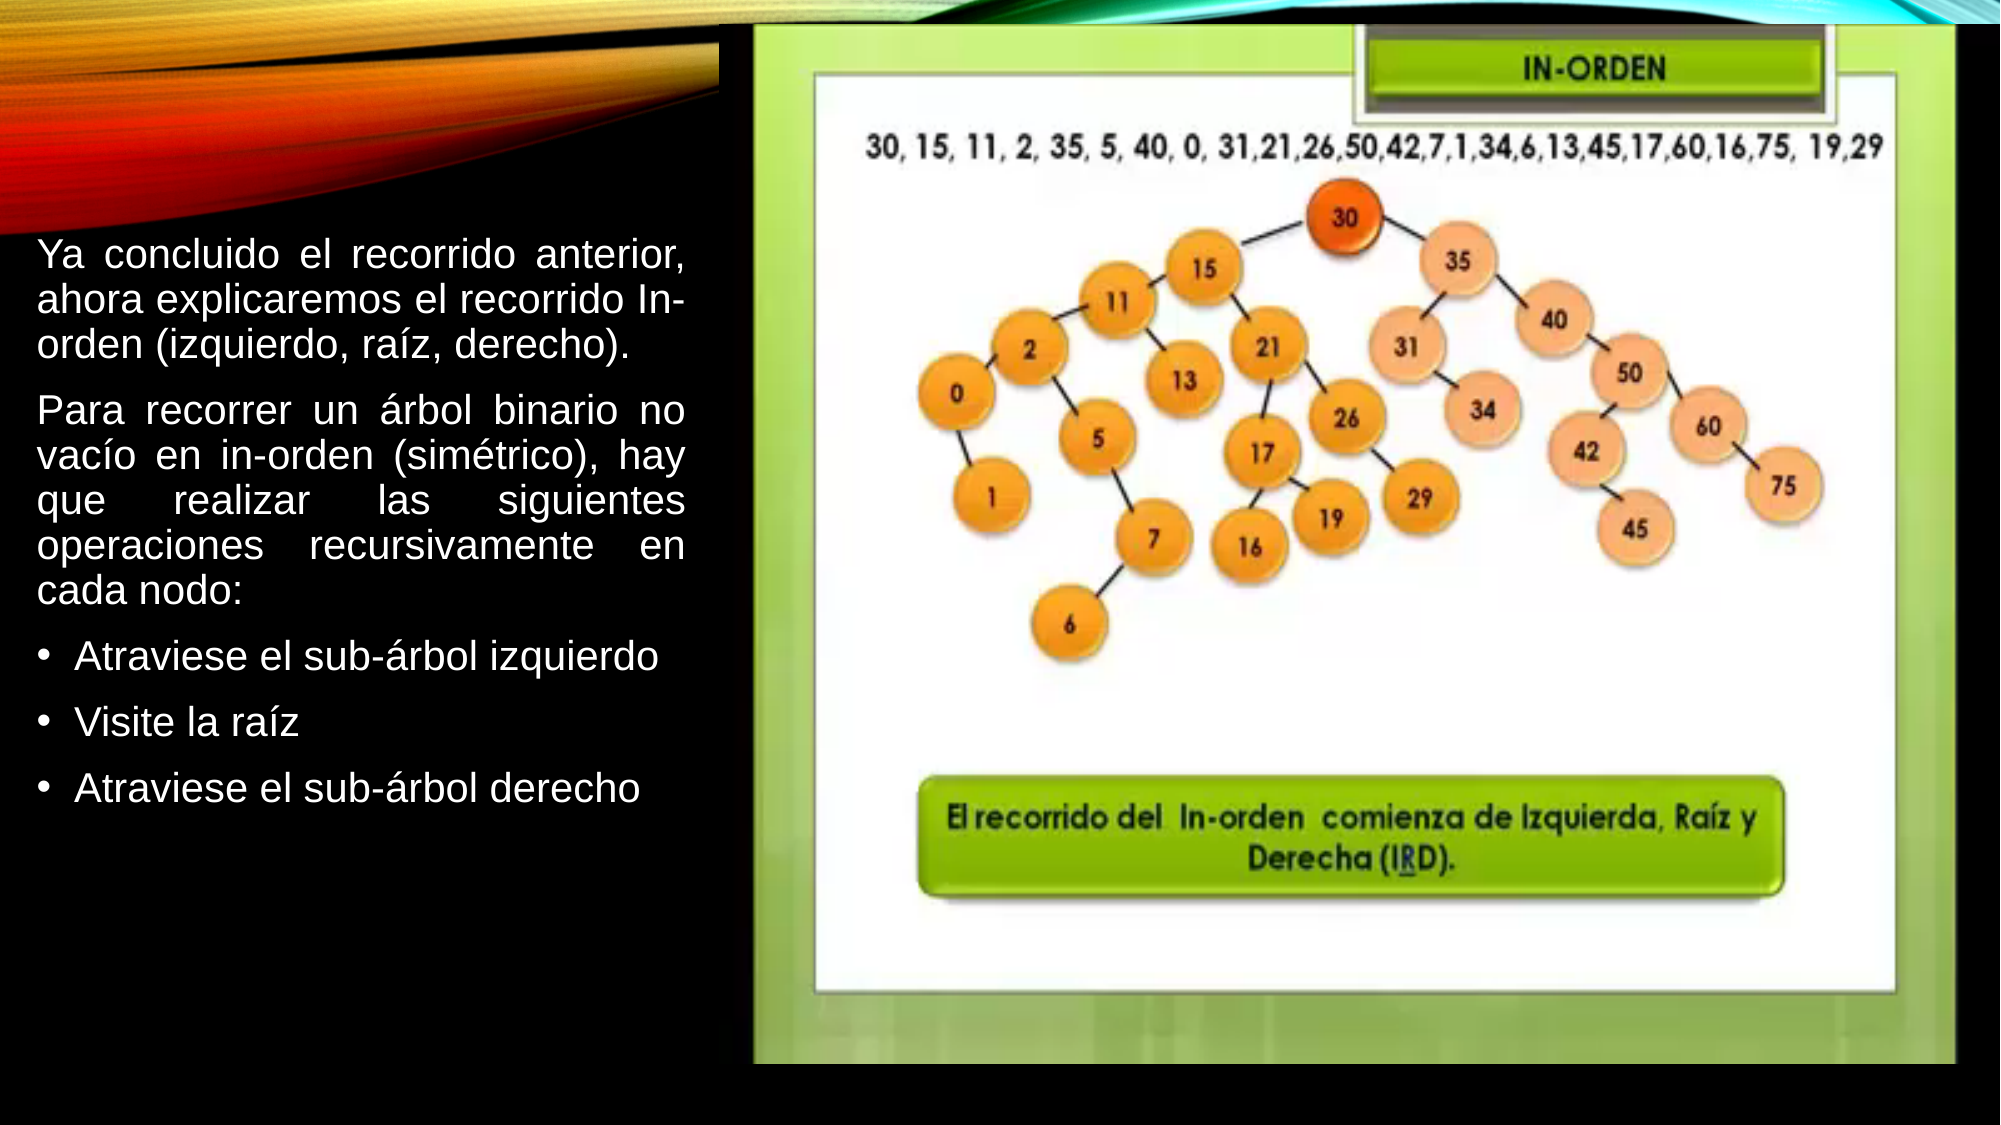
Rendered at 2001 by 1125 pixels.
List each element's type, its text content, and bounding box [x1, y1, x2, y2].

list Ya concluido el recorrido anterior, ahora explicaremos el recorrido In-orden (izquierdo, raíz, derecho). Para recorrer un árbol binario no vacío en in-orden (simétrico), hay que realizar las siguientes operaciones recursivamente en cada nodo: Atraviese el sub-árbol izquierdo Visite la raíz Atraviese el sub-árbol derecho [21, 224, 702, 865]
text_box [718, 23, 2000, 1066]
picture [0, 0, 2000, 237]
